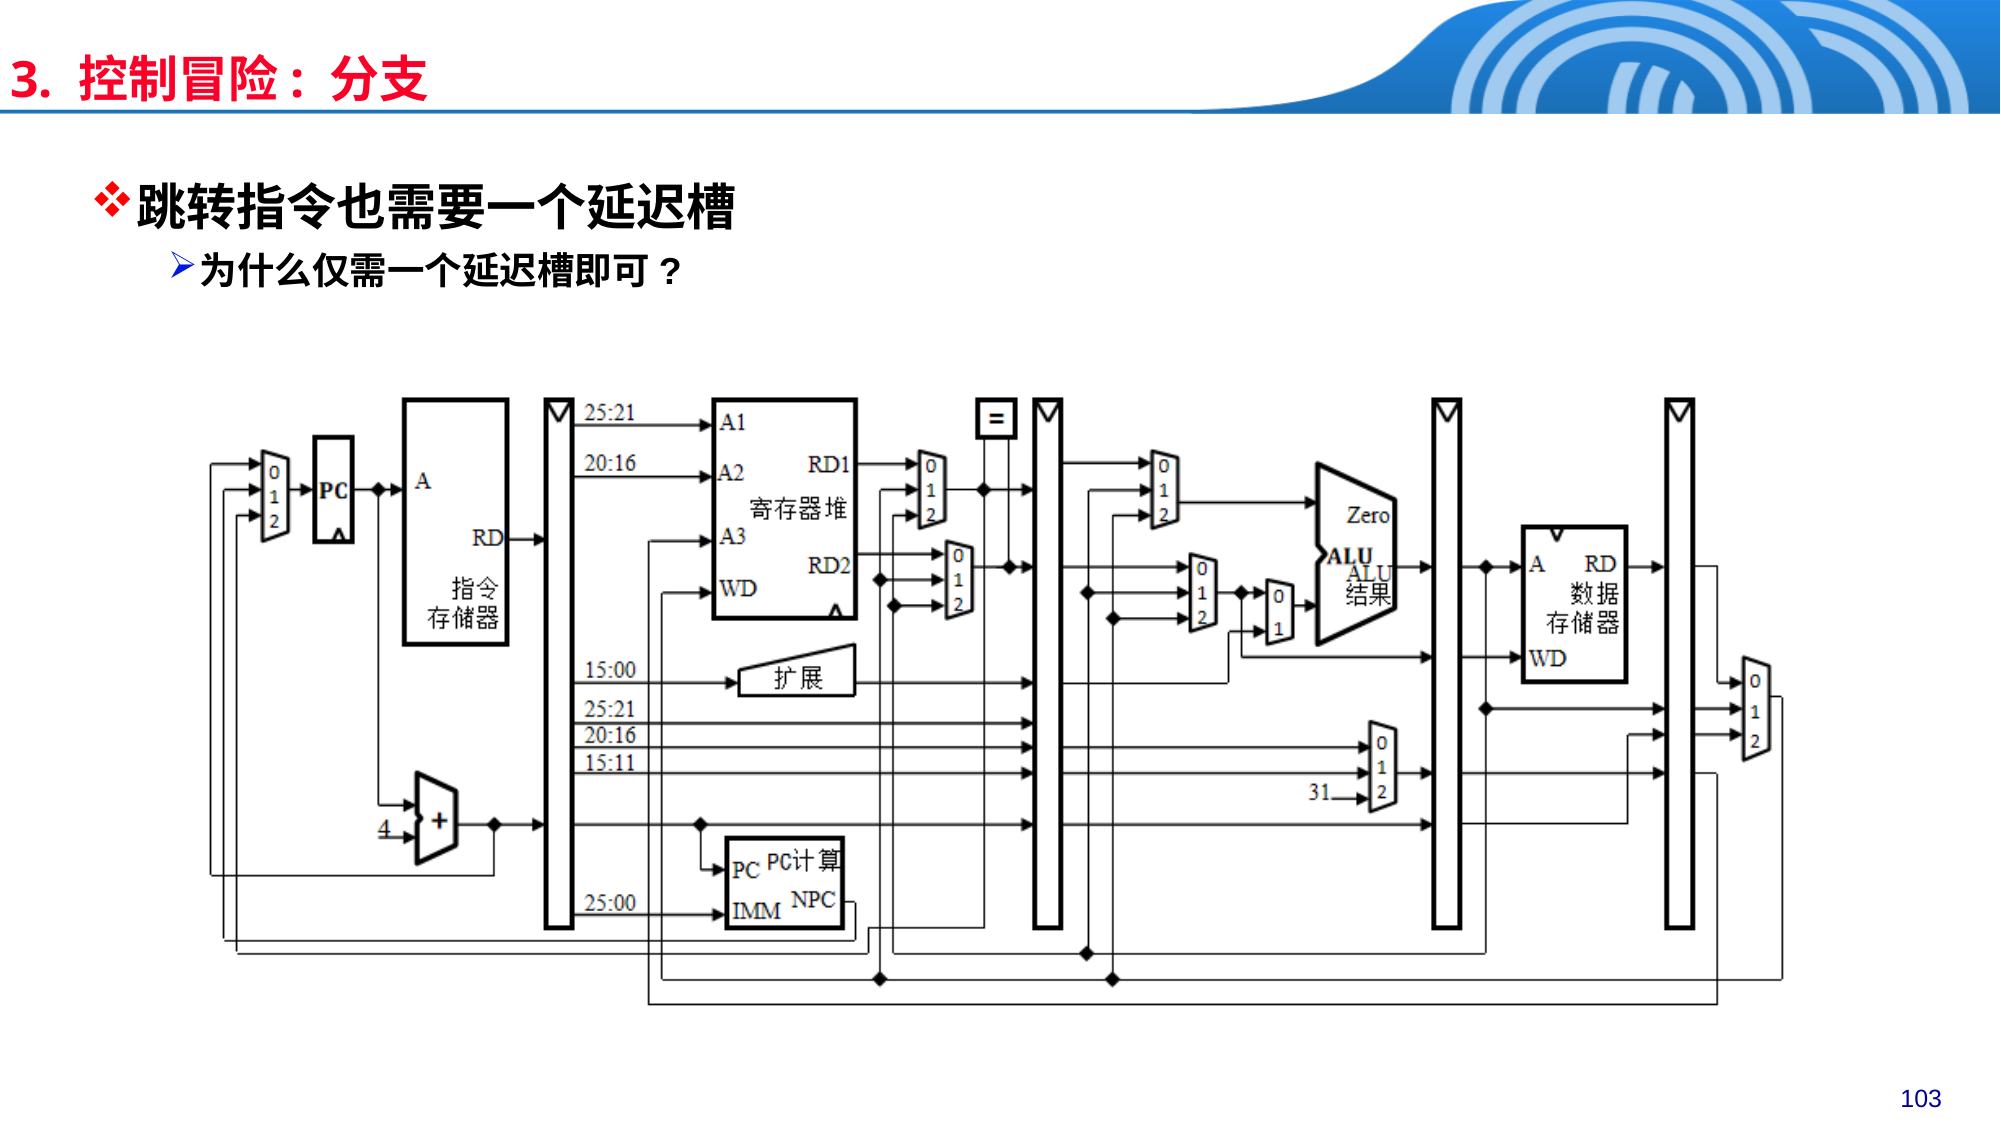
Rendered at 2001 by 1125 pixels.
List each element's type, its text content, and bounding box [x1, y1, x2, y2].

picture [0, 0, 2000, 114]
title 3. 控制冒险: 分支 [0, 51, 1151, 113]
picture [196, 357, 1804, 1031]
list 跳转指令也需要一个延迟槽 为什么仅需一个延迟槽即可? [79, 156, 1431, 358]
